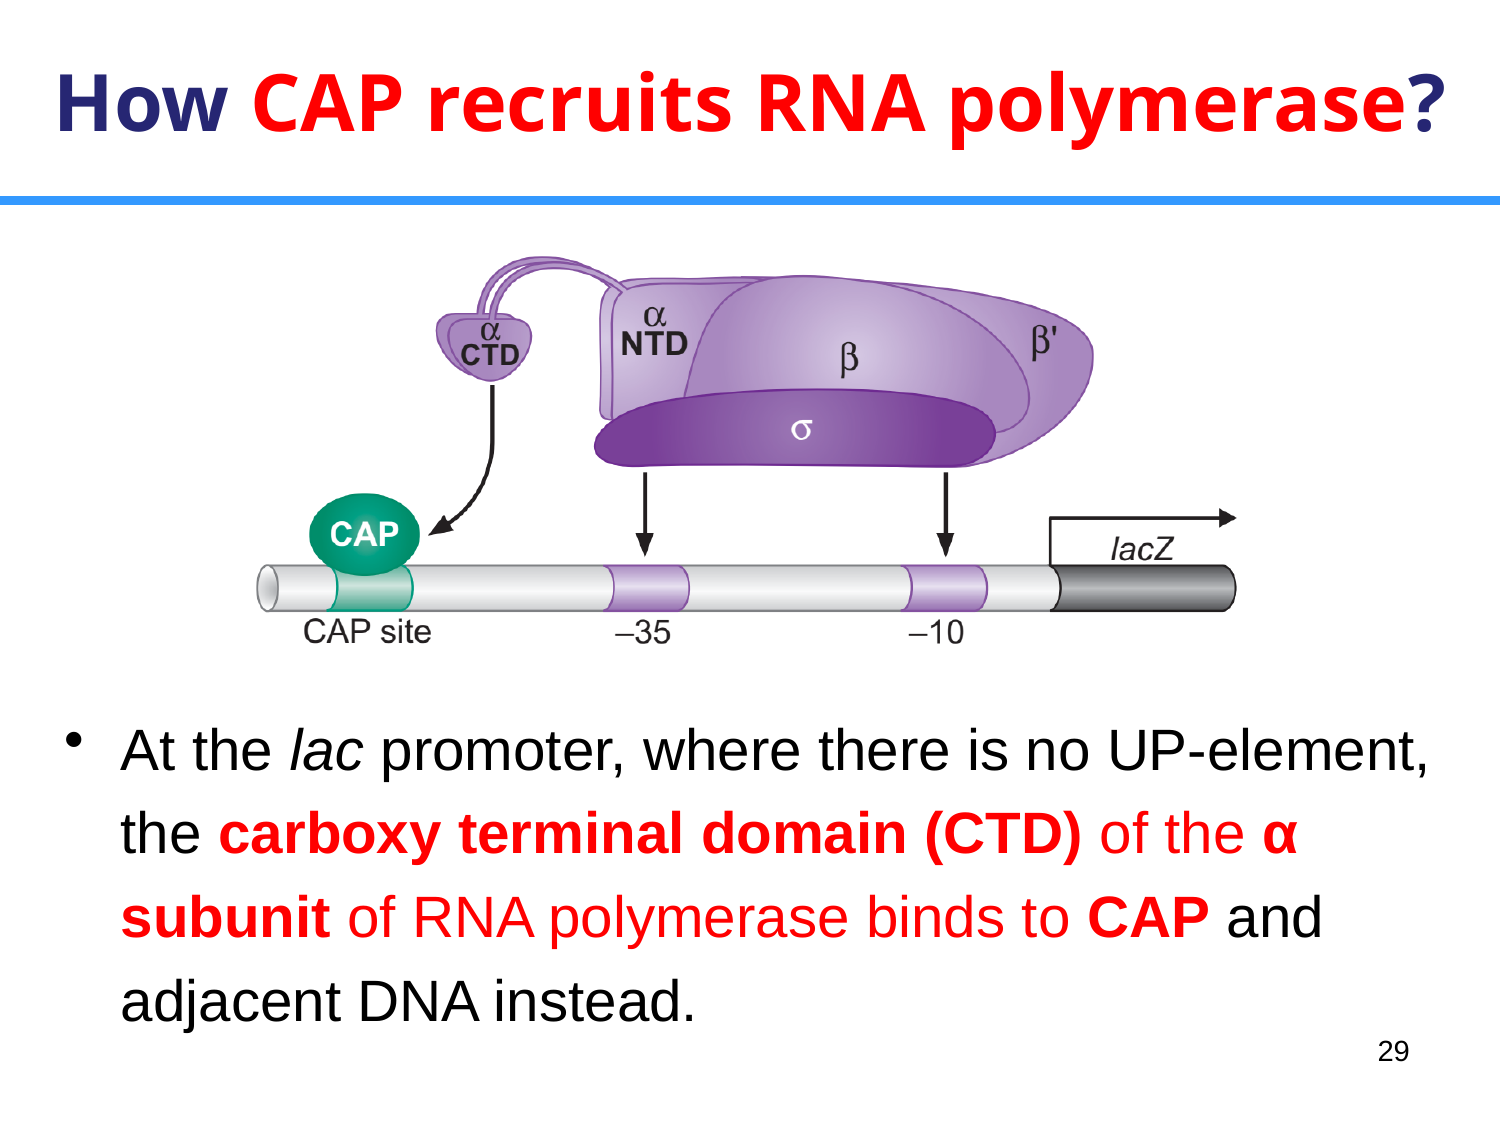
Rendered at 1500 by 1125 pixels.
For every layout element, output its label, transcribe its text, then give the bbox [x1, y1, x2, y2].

text_box How CAP recruits RNA polymerase? [0, 18, 1500, 181]
picture [243, 239, 1257, 662]
text_box At the lac promoter, where there is no UP-element, the carboxy terminal domain (CTD) of the α subunit of RNA polymerase binds to CAP and adjacent DNA instead. [49, 690, 1475, 1064]
slide_number 29 [1074, 1024, 1426, 1103]
